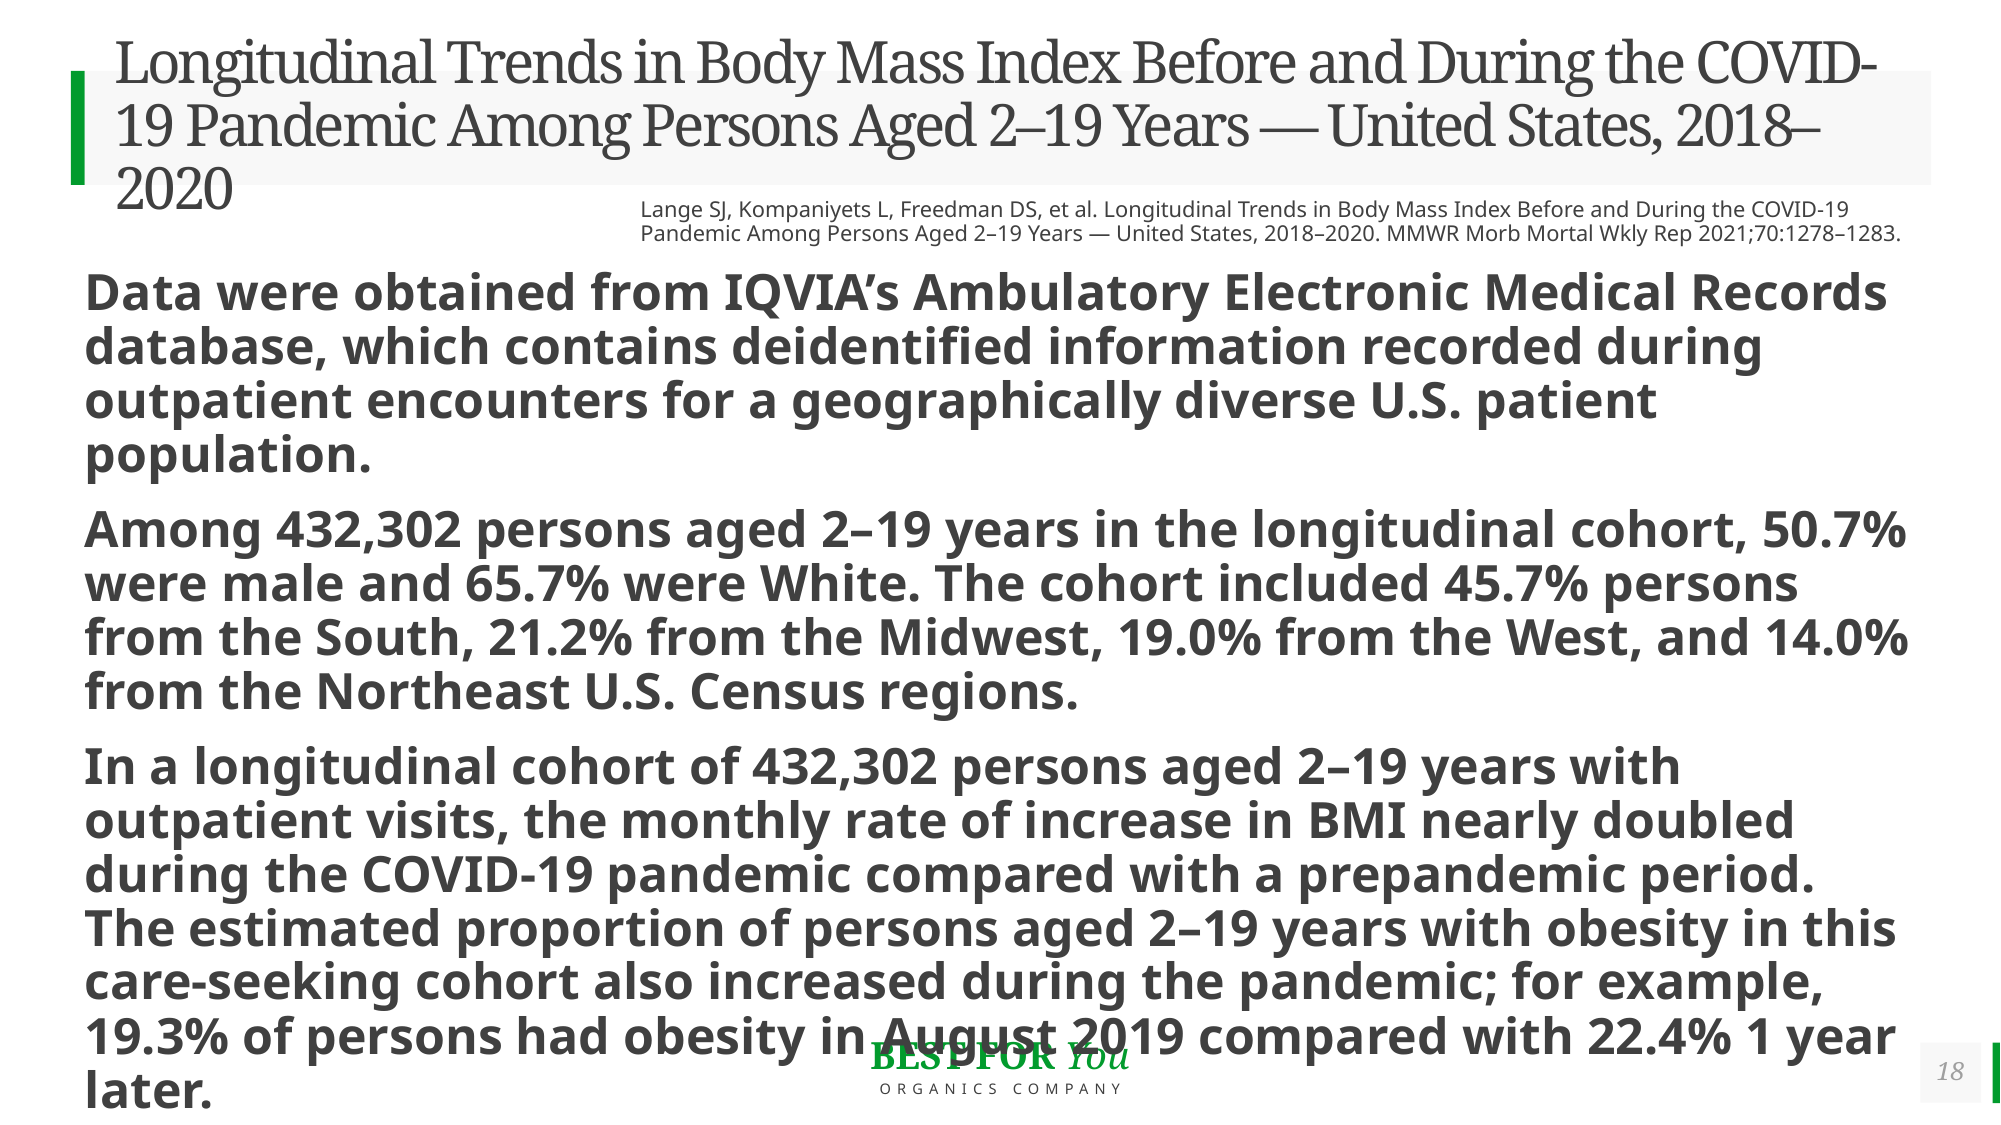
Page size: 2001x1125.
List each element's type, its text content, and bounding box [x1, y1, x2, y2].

list Lange SJ, Kompaniyets L, Freedman DS, et al. Longitudinal Trends in Body Mass Index Before and During the COVID-19 Pandemic Among Persons Aged 2–19 Years — United States, 2018–2020. MMWR Morb Mortal Wkly Rep 2021;70:1278–1283. [640, 198, 1932, 254]
title Longitudinal Trends in Body Mass Index Before and During the COVID-19 Pandemic Among Persons Aged 2–19 Years — United States, 2018–2020 [84, 70, 1932, 185]
list Data were obtained from IQVIA’s Ambulatory Electronic Medical Records database, which contains deidentified information recorded during outpatient encounters for a geographically diverse U.S. patient population. Among 432,302 persons aged 2–19 years in the longitudinal cohort, 50.7% were male and 65.7% were White. The cohort included 45.7% persons from the South, 21.2% from the Midwest, 19.0% from the West, and 14.0% from the Northeast U.S. Census regions. In a longitudinal cohort of 432,302 persons aged 2–19 years with outpatient visits, the monthly rate of increase in BMI nearly doubled during the COVID-19 pandemic compared with a prepandemic period. The estimated proportion of persons aged 2–19 years with obesity in this care-seeking cohort also increased during the pandemic; for example, 19.3% of persons had obesity in August 2019 compared with 22.4% 1 year later. During March–November 2020, persons with moderate or severe obesity gained on average 1.0 and 1.2 pounds per month, respectively. Weight gain at this rate over 6 months is estimated to result in 6.1 and 7.3 pounds, respectively, compared with 2.7 pounds in a person with healthy weight. [84, 267, 1921, 1043]
slide_number 18 [1920, 1042, 1982, 1103]
